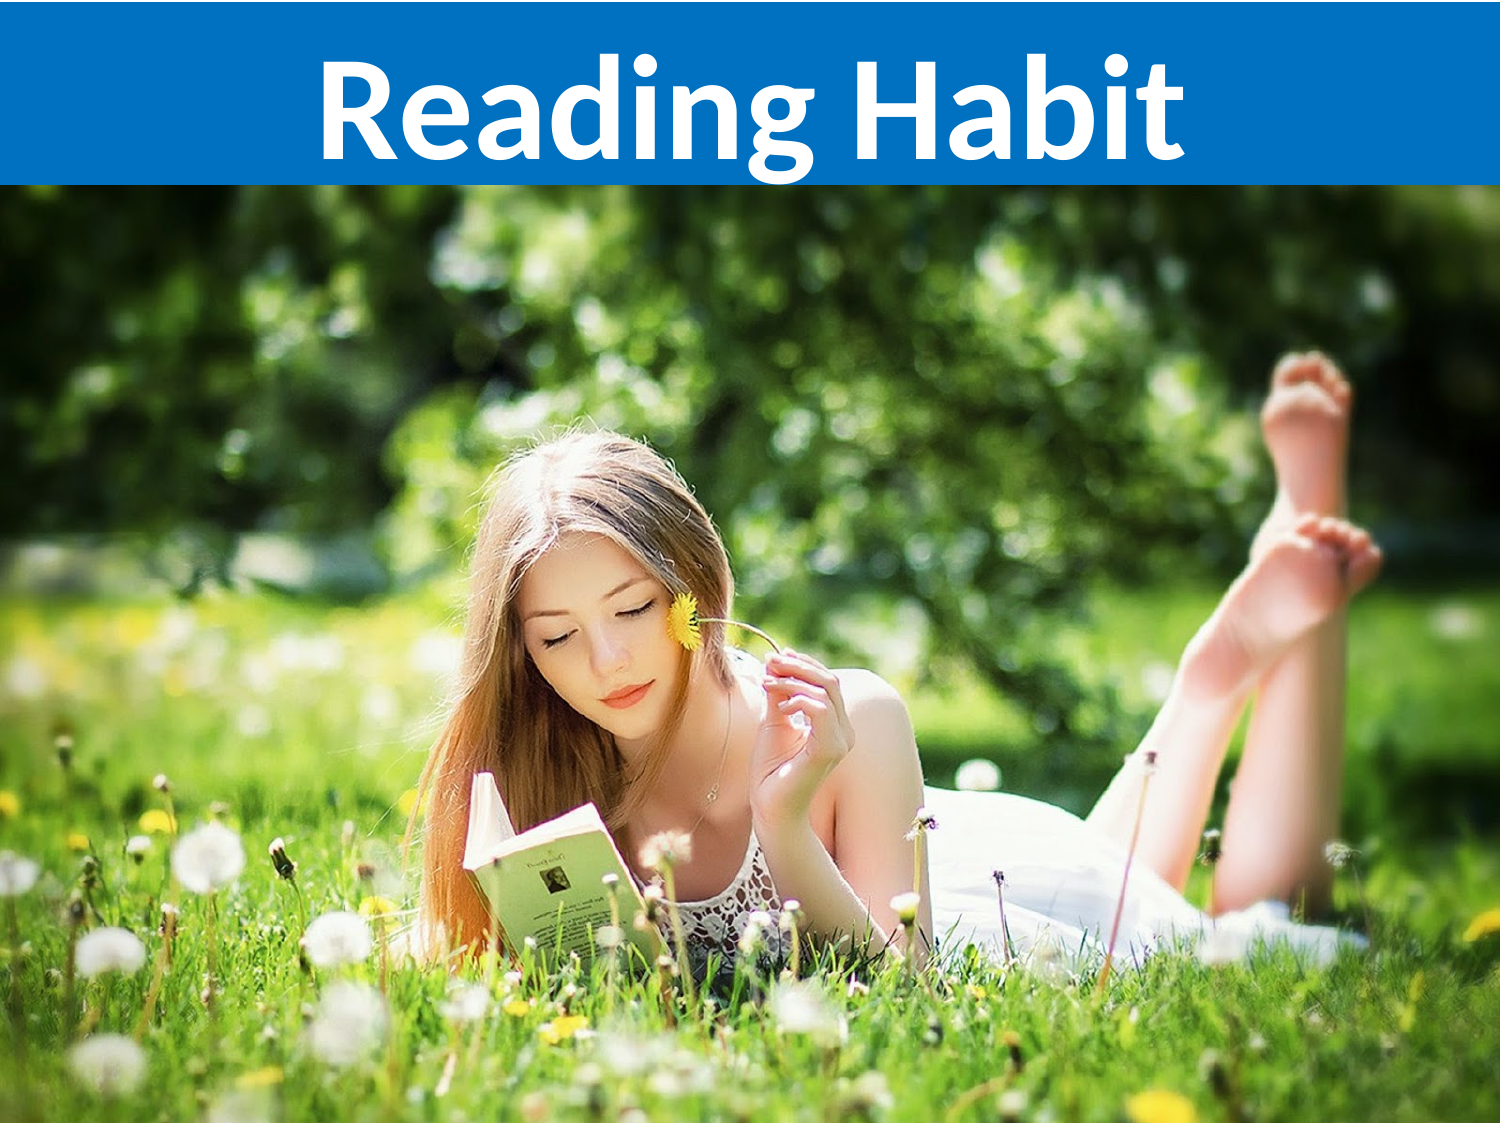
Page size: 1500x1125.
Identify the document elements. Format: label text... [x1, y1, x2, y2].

text_box Reading Habit [0, 2, 1500, 185]
picture [0, 185, 1500, 1124]
